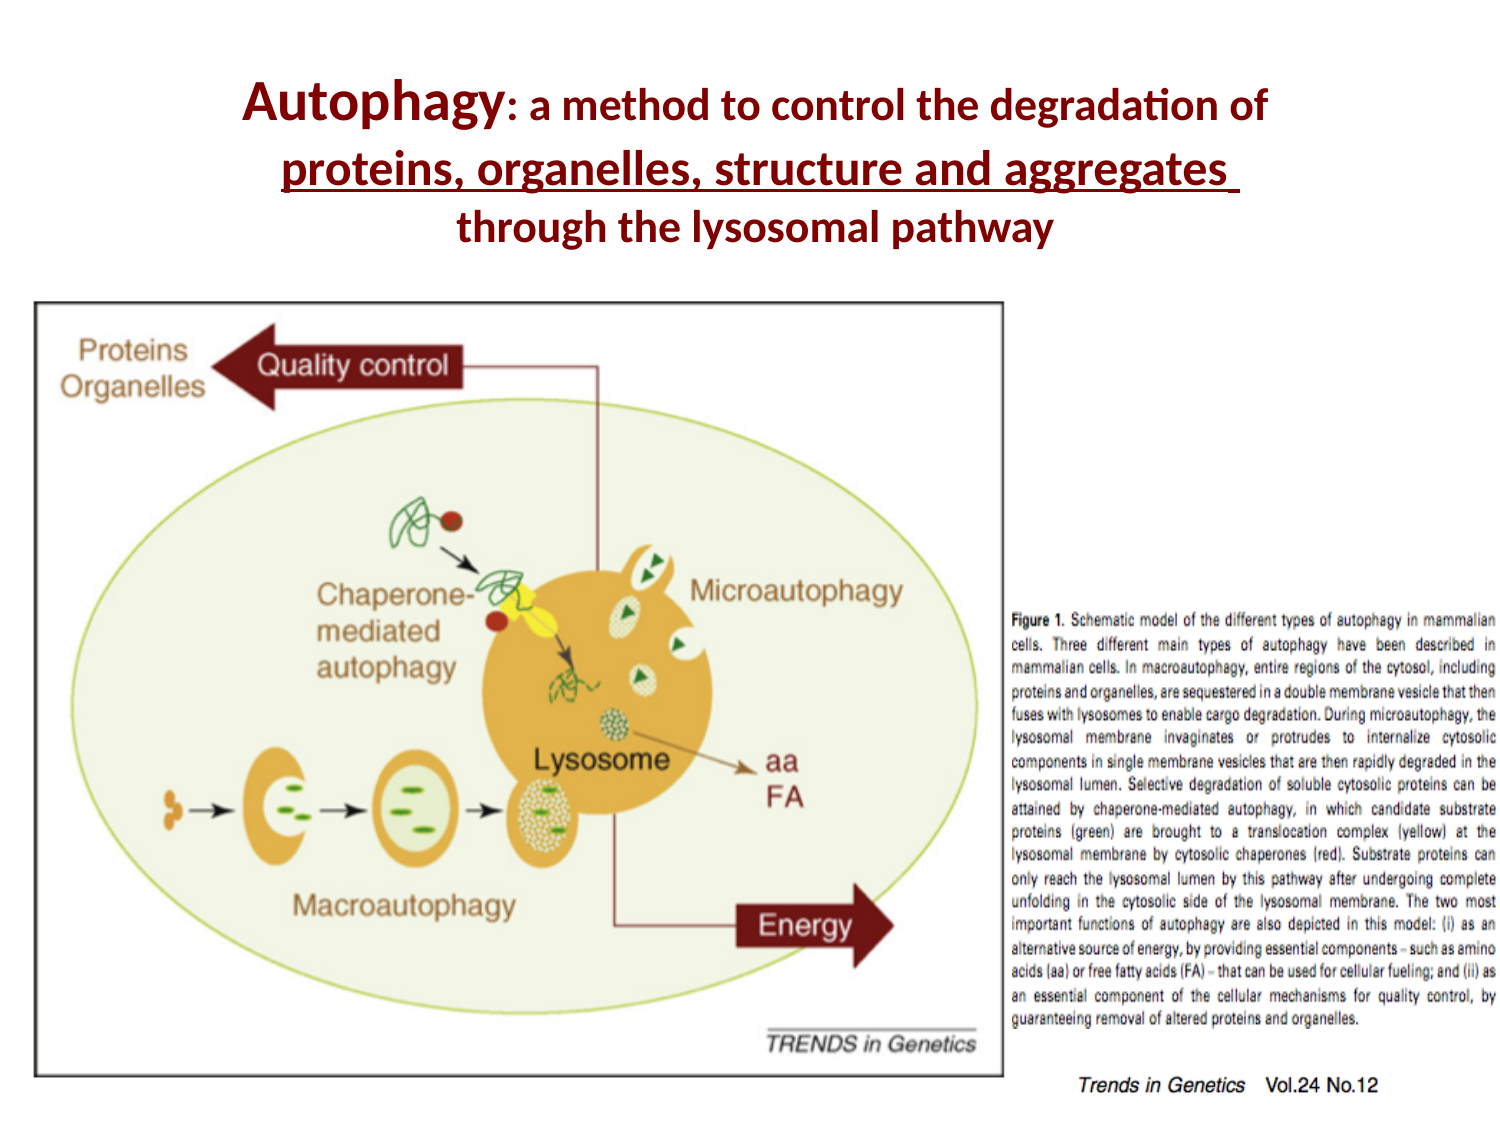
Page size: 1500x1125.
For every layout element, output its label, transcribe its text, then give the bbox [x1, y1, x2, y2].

picture [1074, 1072, 1384, 1098]
picture [29, 293, 1500, 1084]
text_box Autophagy: a method to control the degradation of proteins, organelles, structure and aggregates through the lysosomal pathway [81, 54, 1430, 260]
